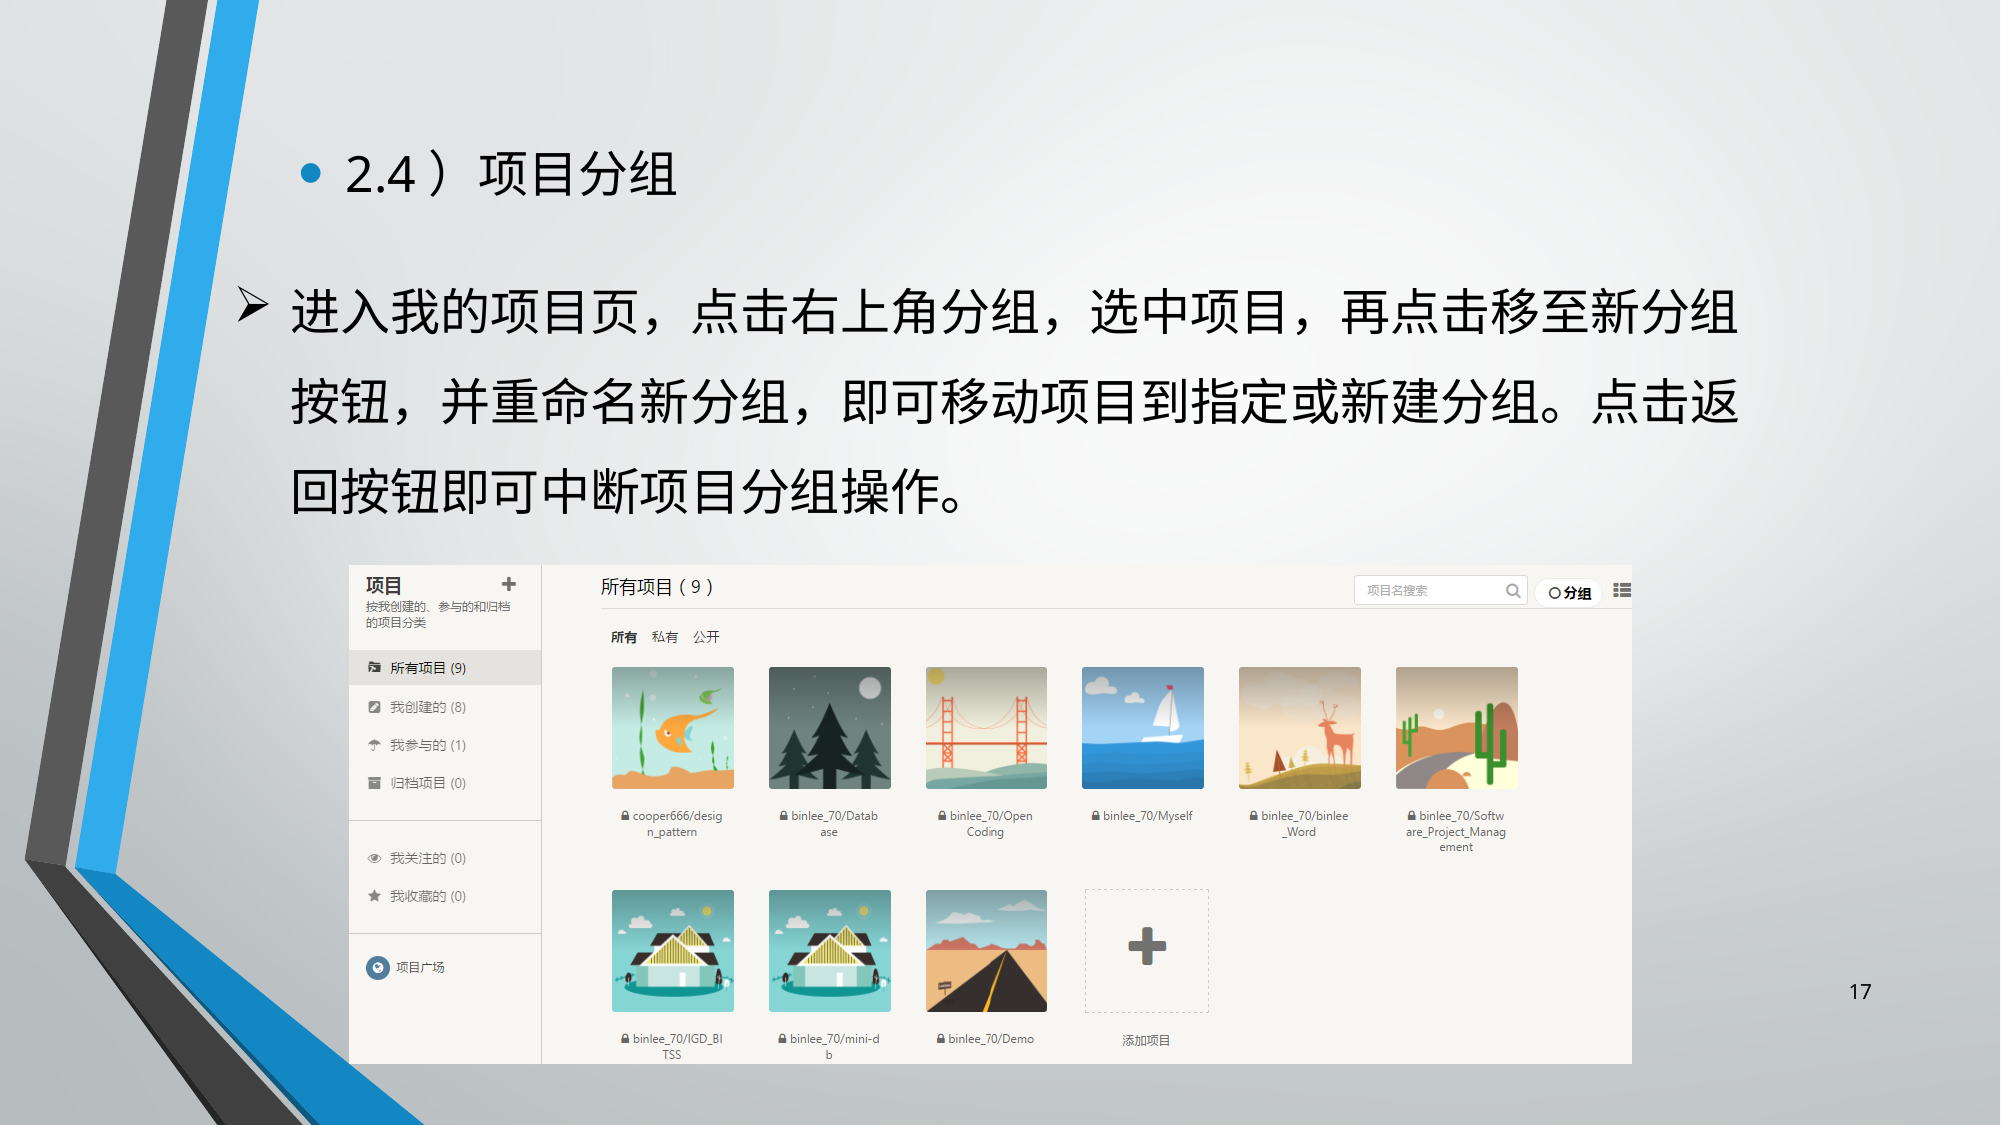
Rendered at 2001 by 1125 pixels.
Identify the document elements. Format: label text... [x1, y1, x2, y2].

picture [348, 564, 1632, 1064]
slide_number 17 [1796, 962, 1887, 1023]
list 2.4）项目分组 [283, 102, 979, 243]
text_box 进入我的项目页，点击右上角分组，选中项目，再点击移至新分组按钮，并重命名新分组，即可移动项目到指定或新建分组。点击返回按钮即可中断项目分组操作。 [218, 243, 1762, 529]
